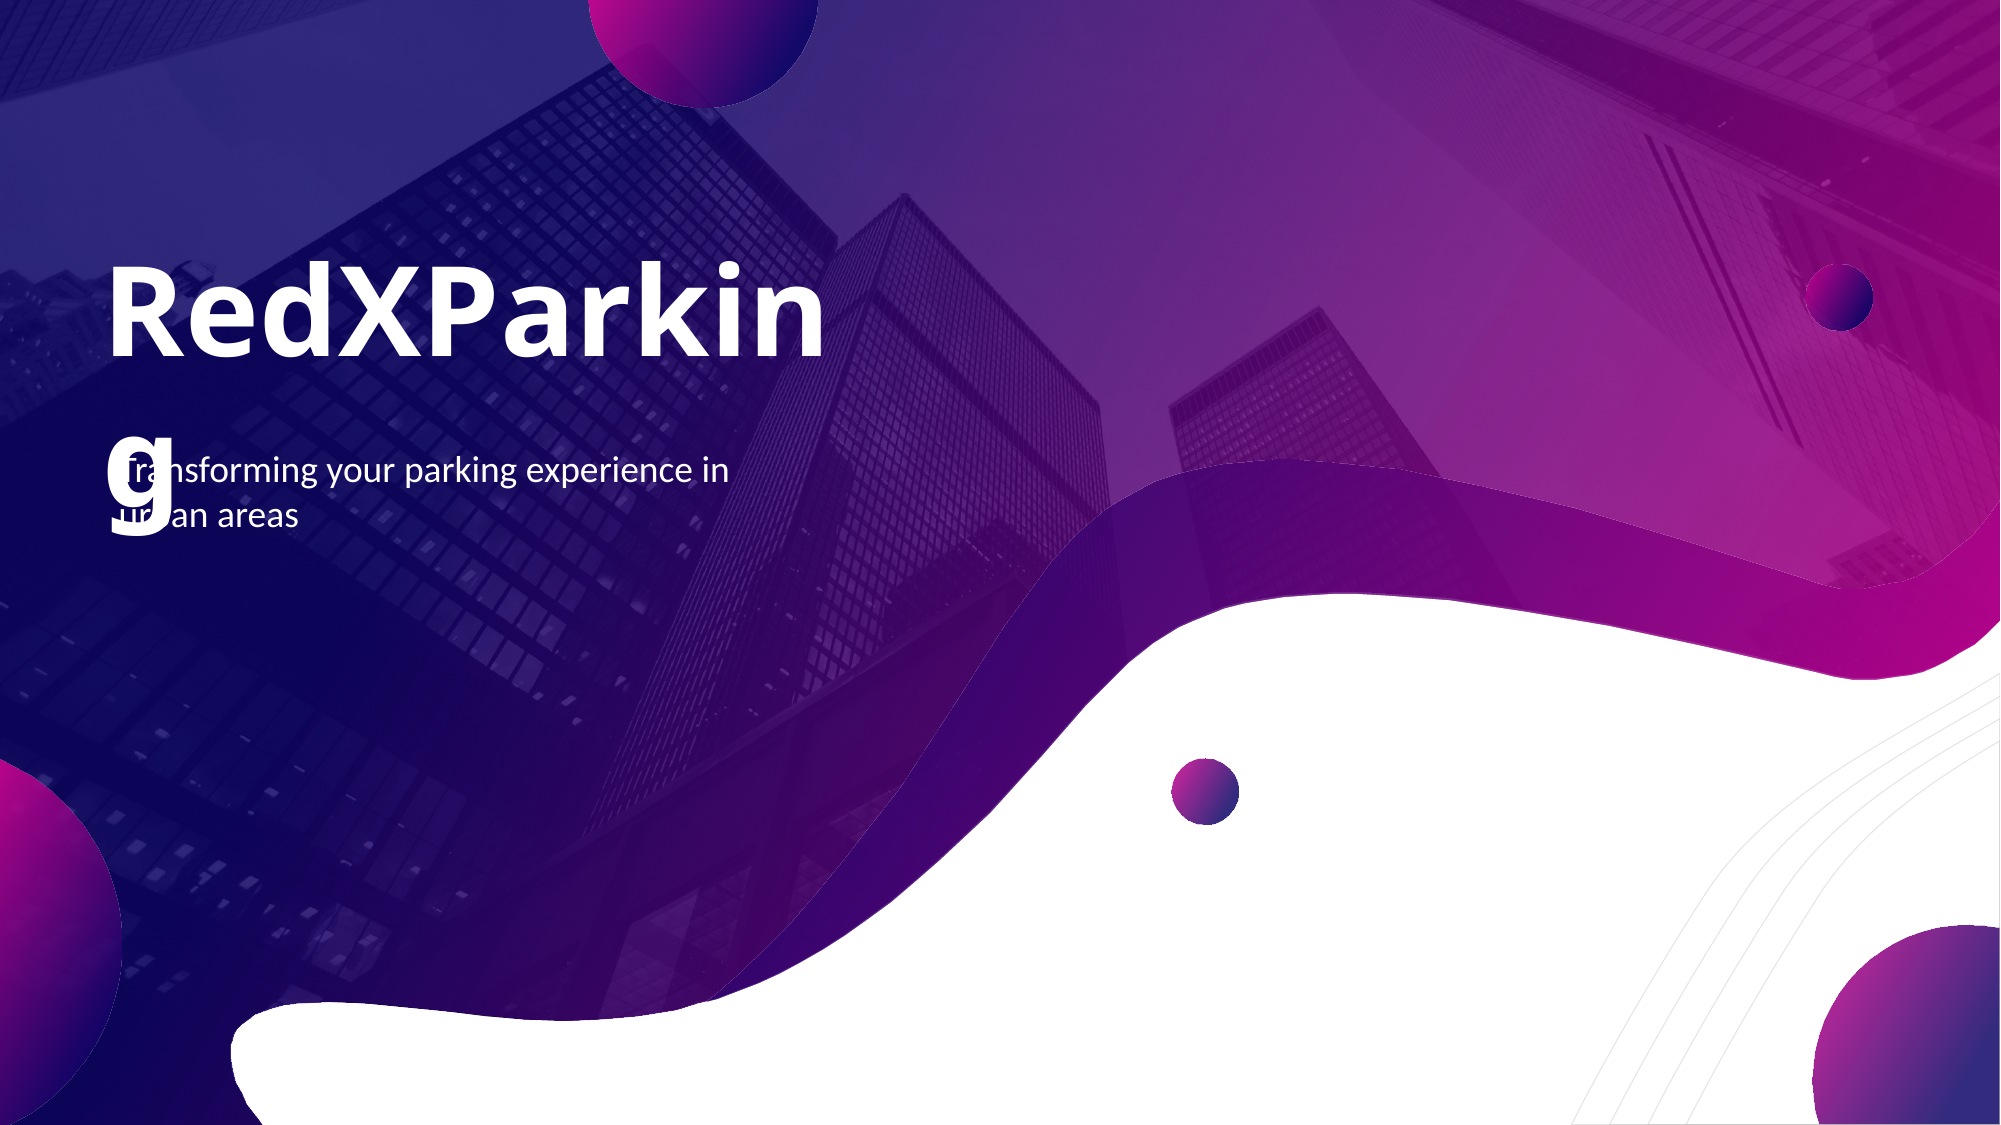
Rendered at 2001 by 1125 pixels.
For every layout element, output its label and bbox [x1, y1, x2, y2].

picture [0, 0, 2000, 1125]
text_box [1571, 673, 2000, 1125]
